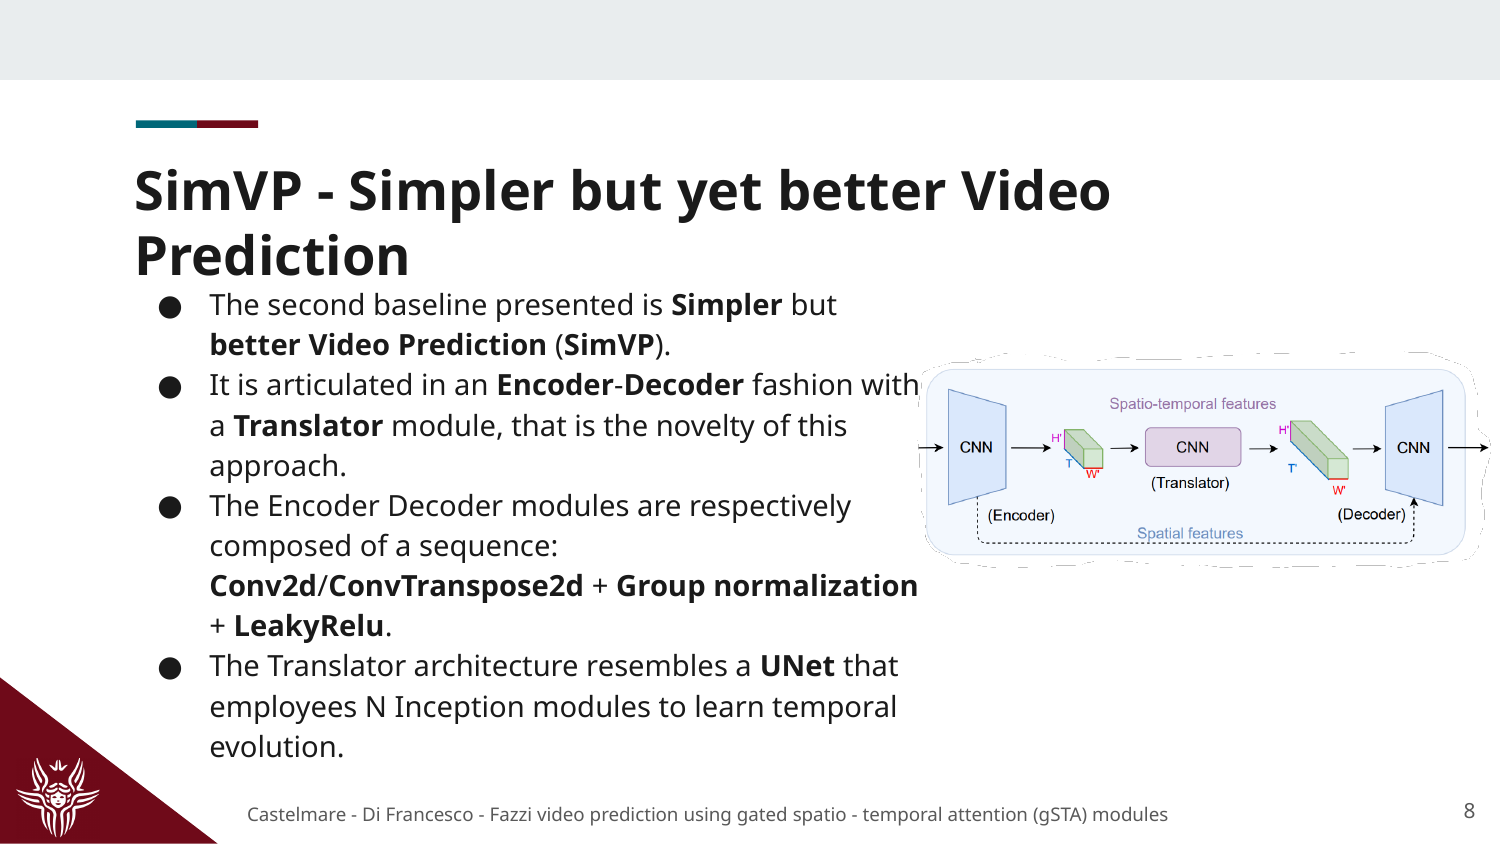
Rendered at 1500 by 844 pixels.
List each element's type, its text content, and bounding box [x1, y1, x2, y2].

picture [16, 758, 100, 839]
picture [917, 351, 1491, 568]
subtitle Castelmare - Di Francesco - Fazzi video prediction using gated spatio - temporal attention (gSTA) modules [232, 783, 1193, 839]
list The second baseline presented is Simpler but better Video Prediction (SimVP). It is articulated in an Encoder-Decoder fashion with a Translator module, that is the novelty of this approach. The Encoder Decoder modules are respectively composed of a sequence: Conv2d/ConvTranspose2d + Group normalization + LeakyRelu. The Translator architecture resembles a UNet that employees N Inception modules to learn temporal evolution. [119, 266, 947, 693]
title SimVP - Simpler but yet better Video Prediction [119, 141, 1381, 230]
slide_number ‹#› [1400, 779, 1491, 844]
